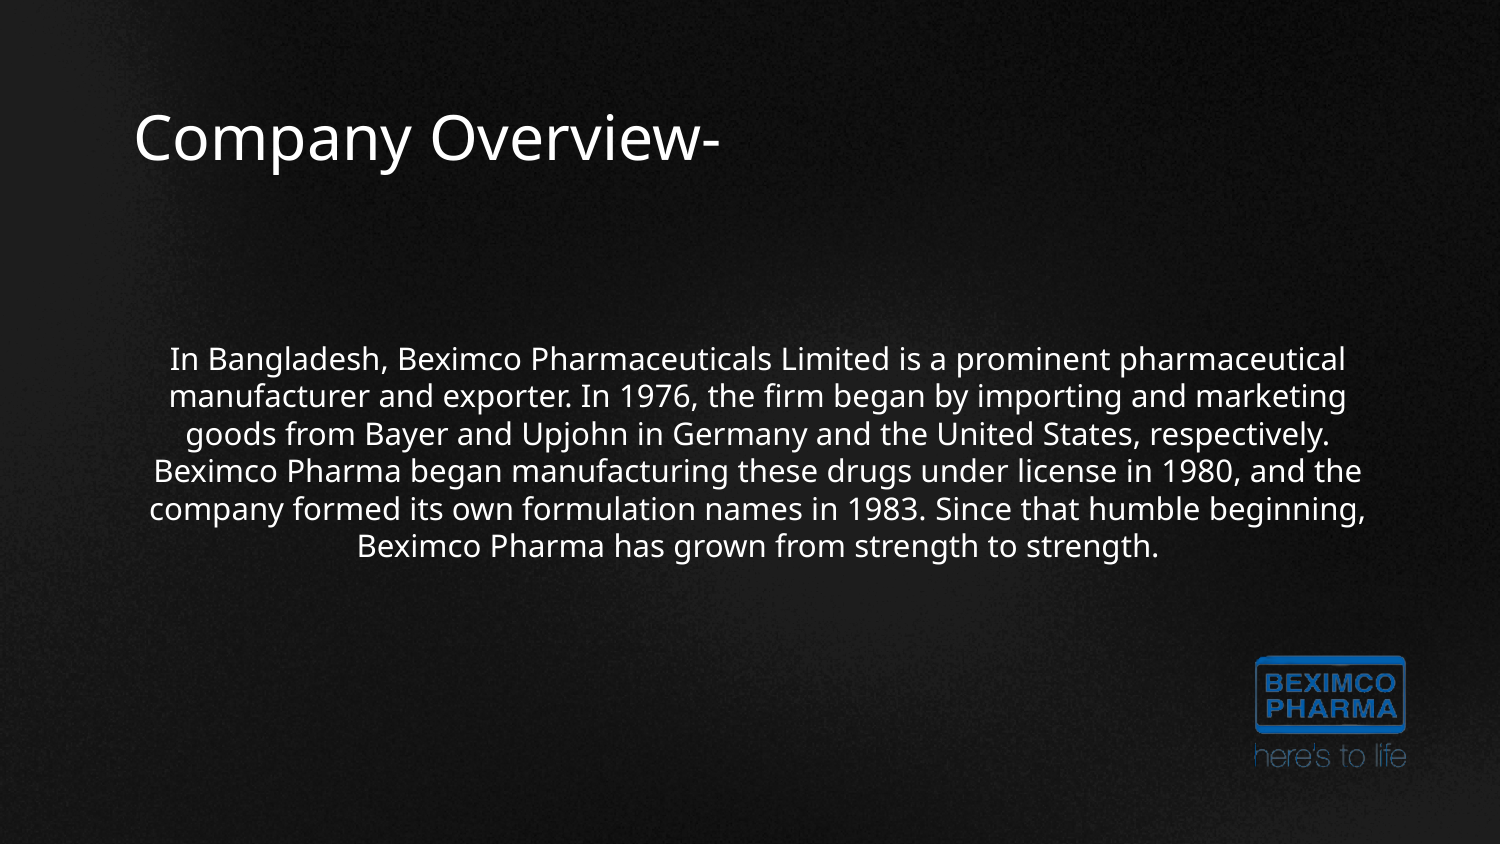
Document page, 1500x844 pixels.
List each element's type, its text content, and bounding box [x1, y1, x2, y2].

picture [1178, 585, 1500, 844]
title Company Overview- [118, 88, 1382, 184]
list In Bangladesh, Beximco Pharmaceuticals Limited is a prominent pharmaceutical manufacturer and exporter. In 1976, the firm began by importing and marketing goods from Bayer and Upjohn in Germany and the United States, respectively. Beximco Pharma began manufacturing these drugs under license in 1980, and the company formed its own formulation names in 1983. Since that humble beginning, Beximco Pharma has grown from strength to strength. [106, 194, 1411, 709]
